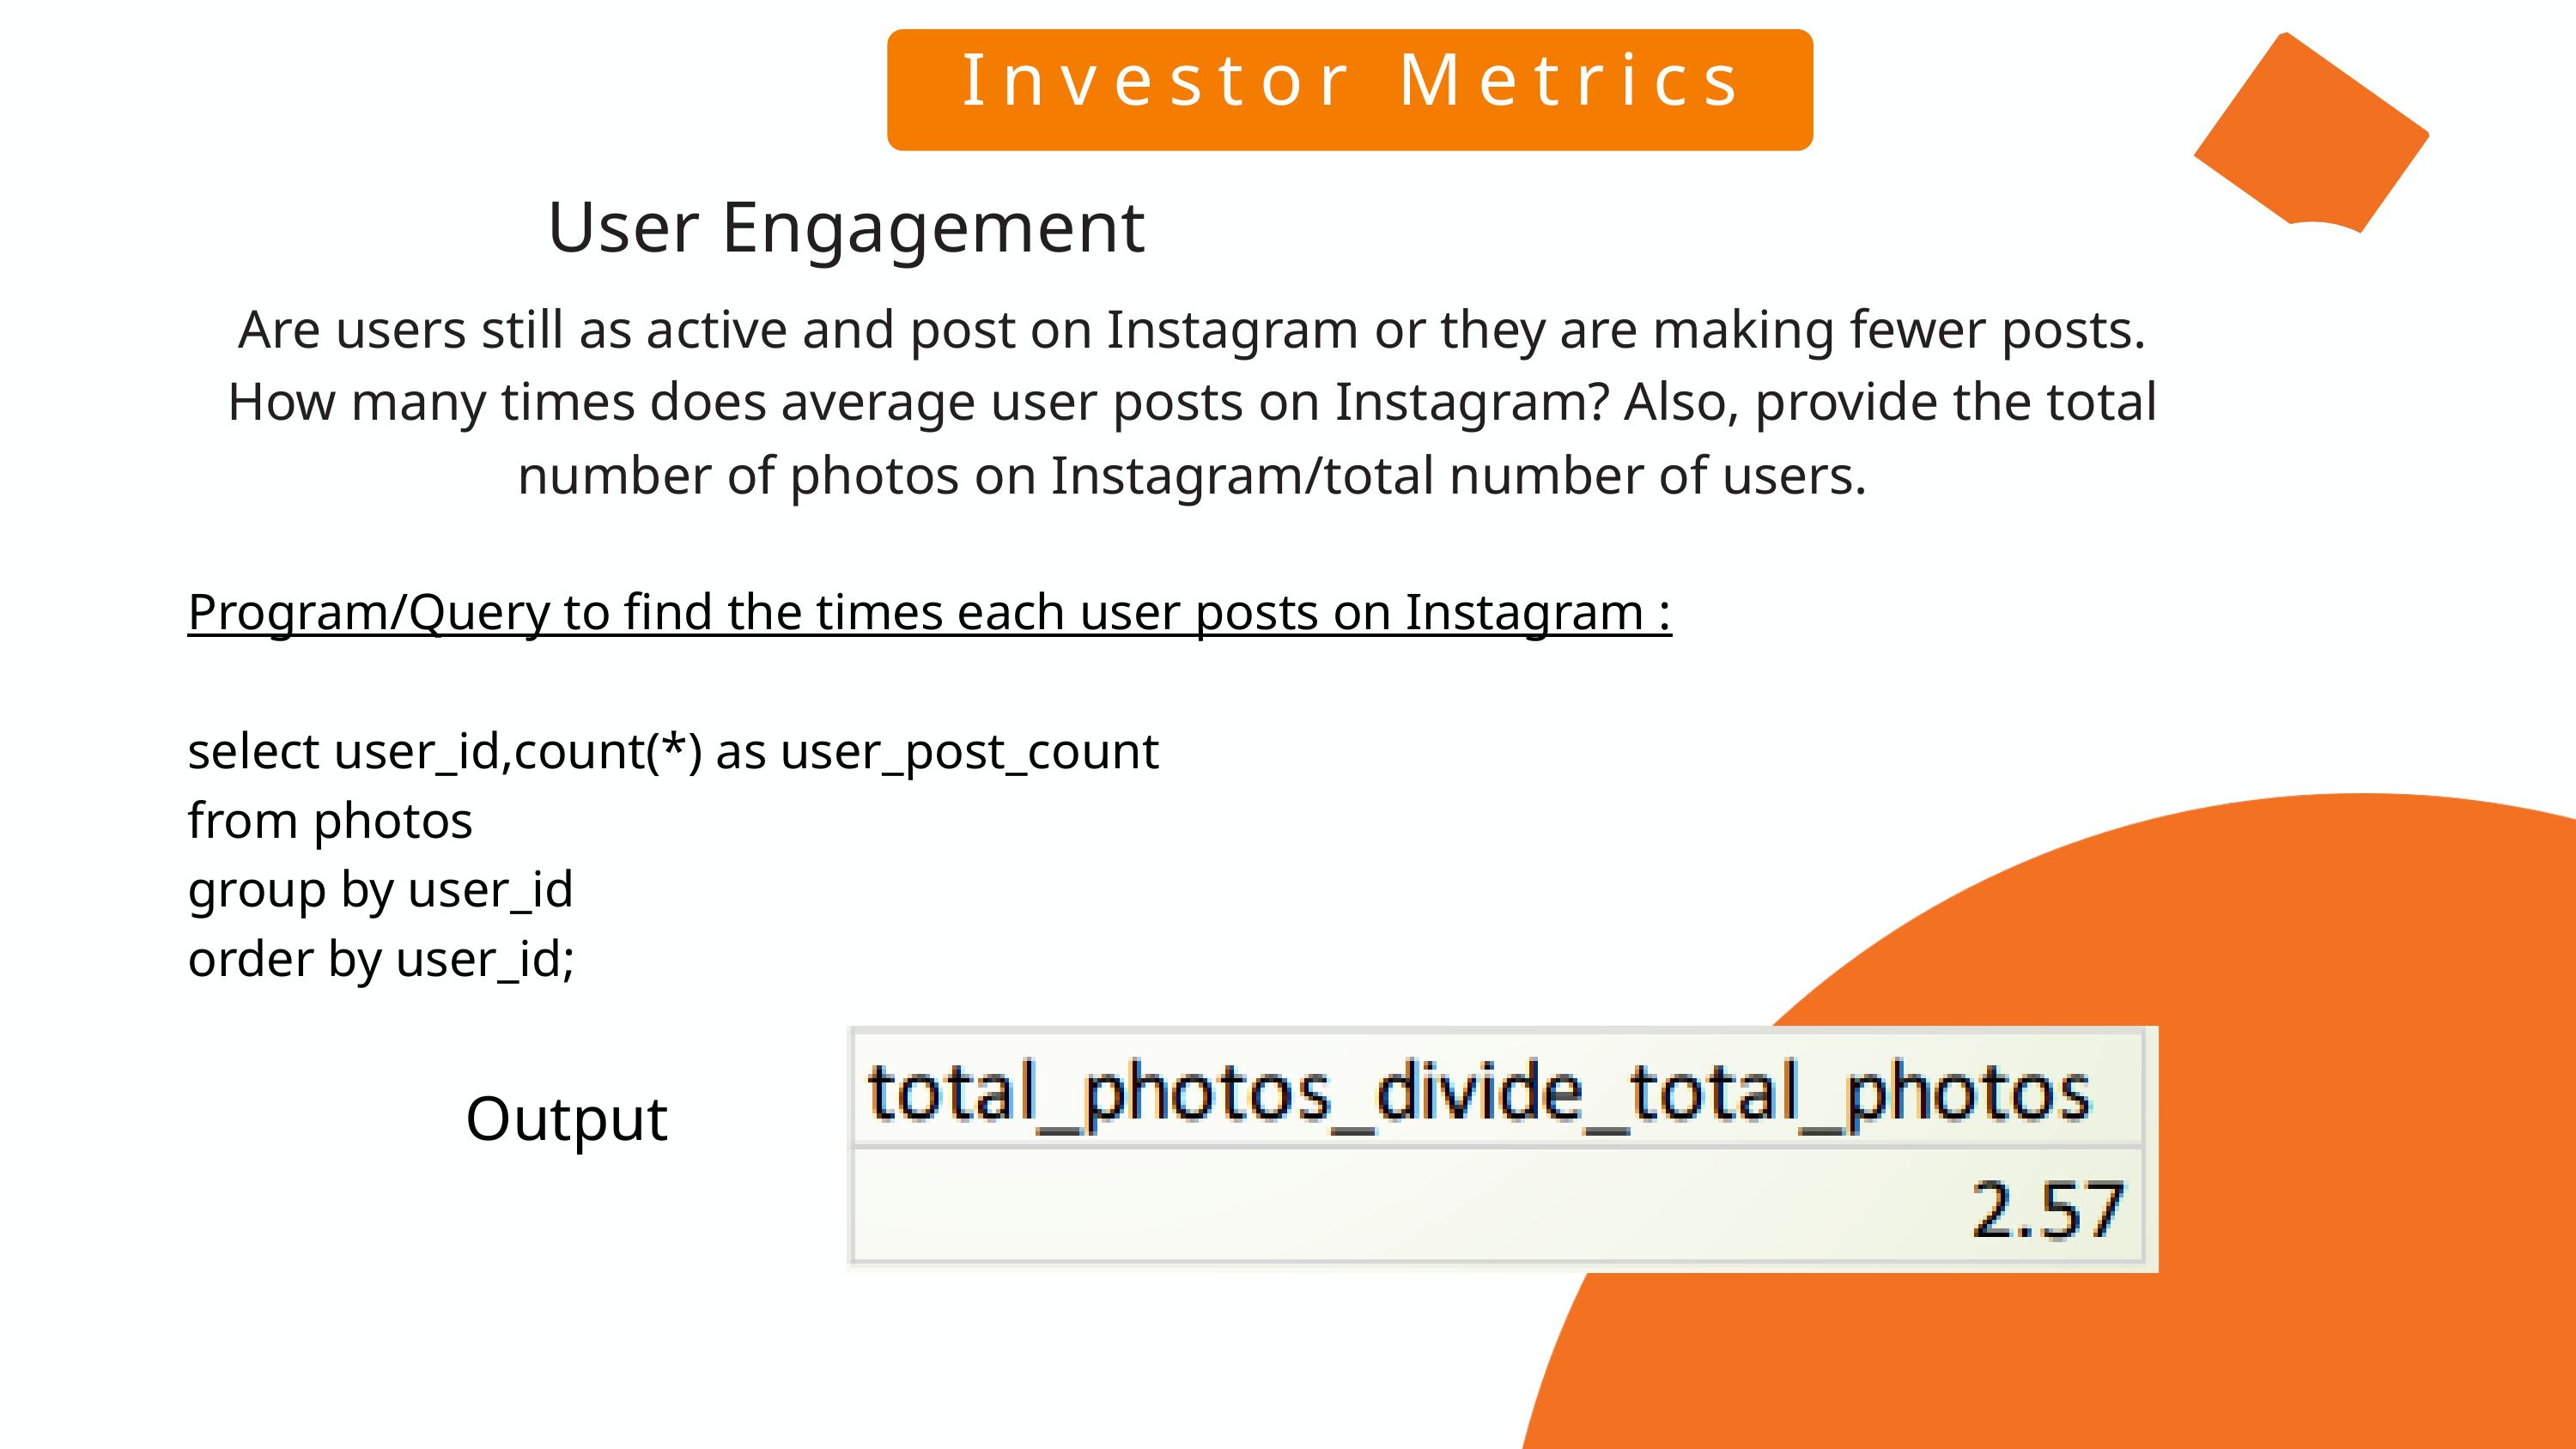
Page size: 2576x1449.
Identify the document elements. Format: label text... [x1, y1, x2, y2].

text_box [887, 28, 1814, 151]
text_box User Engagement [115, 167, 1579, 266]
text_box Are users still as active and post on Instagram or they are making fewer posts. How many times does average user posts on Instagram? Also, provide the total number of photos on Instagram/total number of users. [192, 285, 2194, 505]
text_box [2193, 29, 2432, 261]
text_box [1497, 793, 2576, 1449]
text_box Program/Query to find the times each user posts on Instagram : select user_id,count(*) as user_post_count from photos group by user_id order by user_id; [187, 570, 2119, 986]
text_box [847, 1026, 2160, 1273]
text_box Output [461, 1067, 673, 1153]
